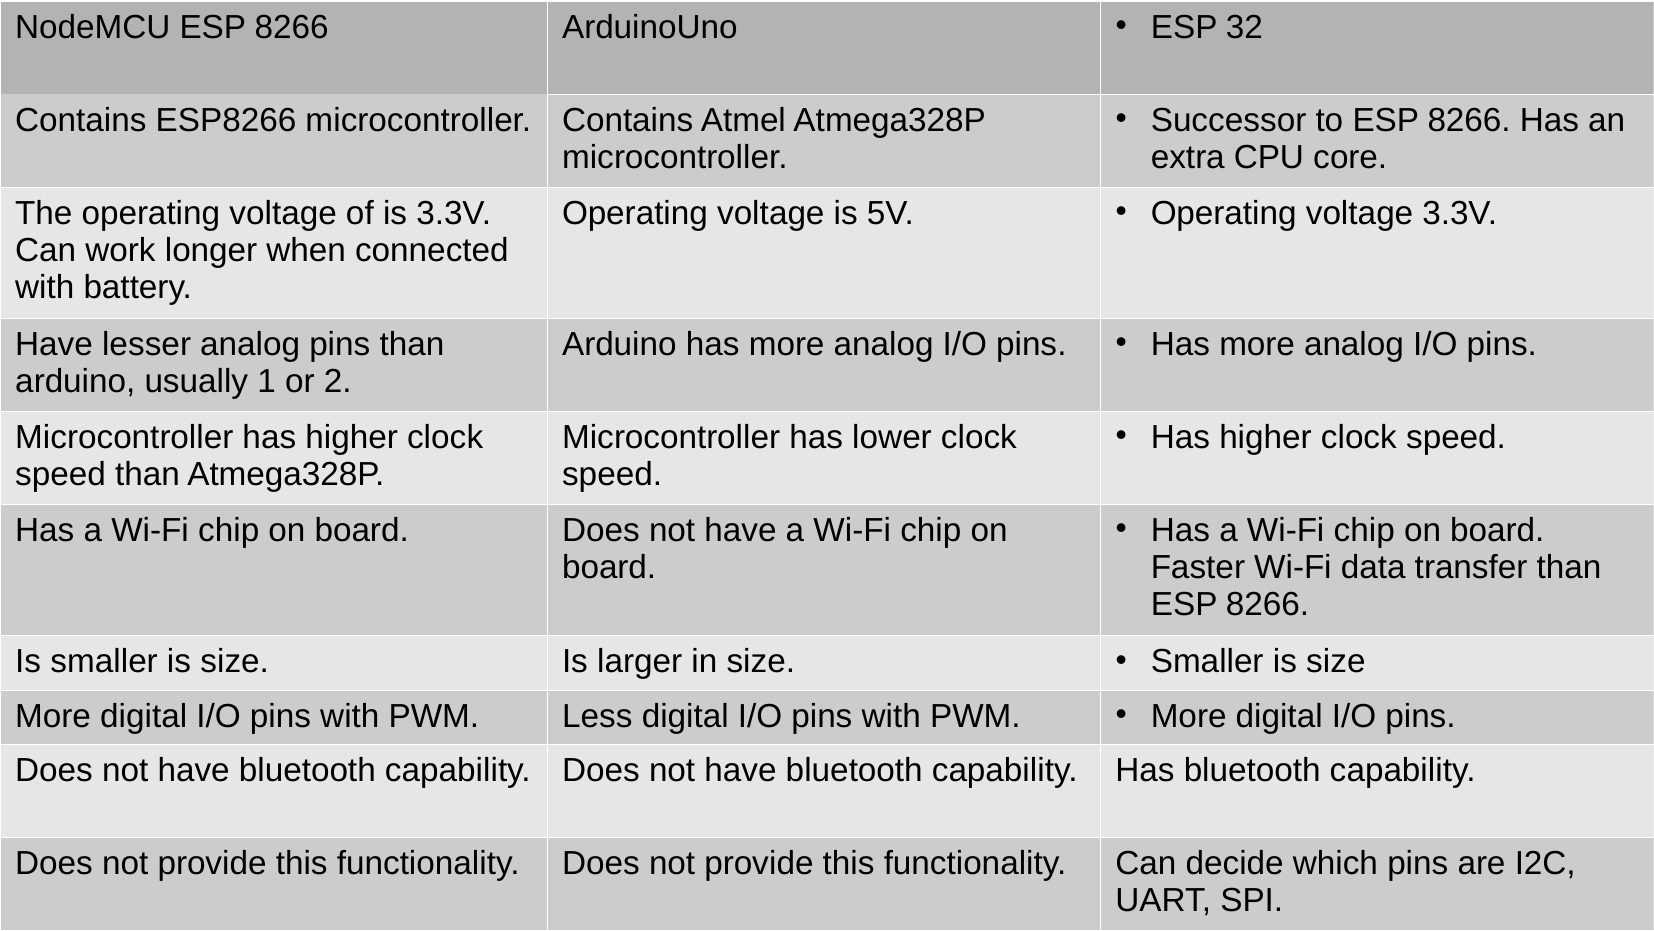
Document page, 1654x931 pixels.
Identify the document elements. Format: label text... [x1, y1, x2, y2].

table_cell Contains Atmel Atmega328P microcontroller. [548, 95, 1100, 187]
table_cell More digital I/O pins. [1101, 691, 1654, 744]
table_cell Is smaller is size. [1, 636, 547, 690]
table_cell Microcontroller has lower clock speed. [548, 412, 1100, 504]
table_cell Does not have a Wi-Fi chip on board. [548, 505, 1100, 635]
table_cell Has bluetooth capability. [1101, 745, 1654, 837]
table_cell Operating voltage 3.3V. [1101, 188, 1654, 318]
table_cell Less digital I/O pins with PWM. [548, 691, 1100, 744]
table_cell Does not provide this functionality. [548, 838, 1100, 930]
table_cell The operating voltage of is 3.3V. Can work longer when connected with battery. [1, 188, 547, 318]
table_cell Does not have bluetooth capability. [1, 745, 547, 837]
table_header NodeMCU ESP 8266 [1, 2, 547, 94]
table_cell Has a Wi-Fi chip on board. Faster Wi-Fi data transfer than ESP 8266. [1101, 505, 1654, 635]
table_cell Has a Wi-Fi chip on board. [1, 505, 547, 635]
table_header ESP 32 [1101, 2, 1654, 94]
table_cell Has higher clock speed. [1101, 412, 1654, 504]
table_cell Contains ESP8266 microcontroller. [1, 94, 547, 187]
table_header ArduinoUno [548, 2, 1100, 94]
table_cell Microcontroller has higher clock speed than Atmega328P. [1, 412, 547, 504]
table_cell Is larger in size. [548, 636, 1100, 690]
table_cell Successor to ESP 8266. Has an extra CPU core. [1101, 95, 1654, 187]
table_cell Can decide which pins are I2C, UART, SPI. [1101, 838, 1654, 930]
table_cell Does not provide this functionality. [1, 838, 547, 930]
table_cell More digital I/O pins with PWM. [1, 691, 547, 744]
table_cell Does not have bluetooth capability. [548, 745, 1100, 837]
table_cell Arduino has more analog I/O pins. [548, 319, 1100, 411]
table_cell Operating voltage is 5V. [548, 188, 1100, 318]
table_cell Have lesser analog pins than arduino, usually 1 or 2. [1, 319, 547, 411]
table_cell Smaller is size [1101, 636, 1654, 690]
table_cell Has more analog I/O pins. [1101, 319, 1654, 411]
